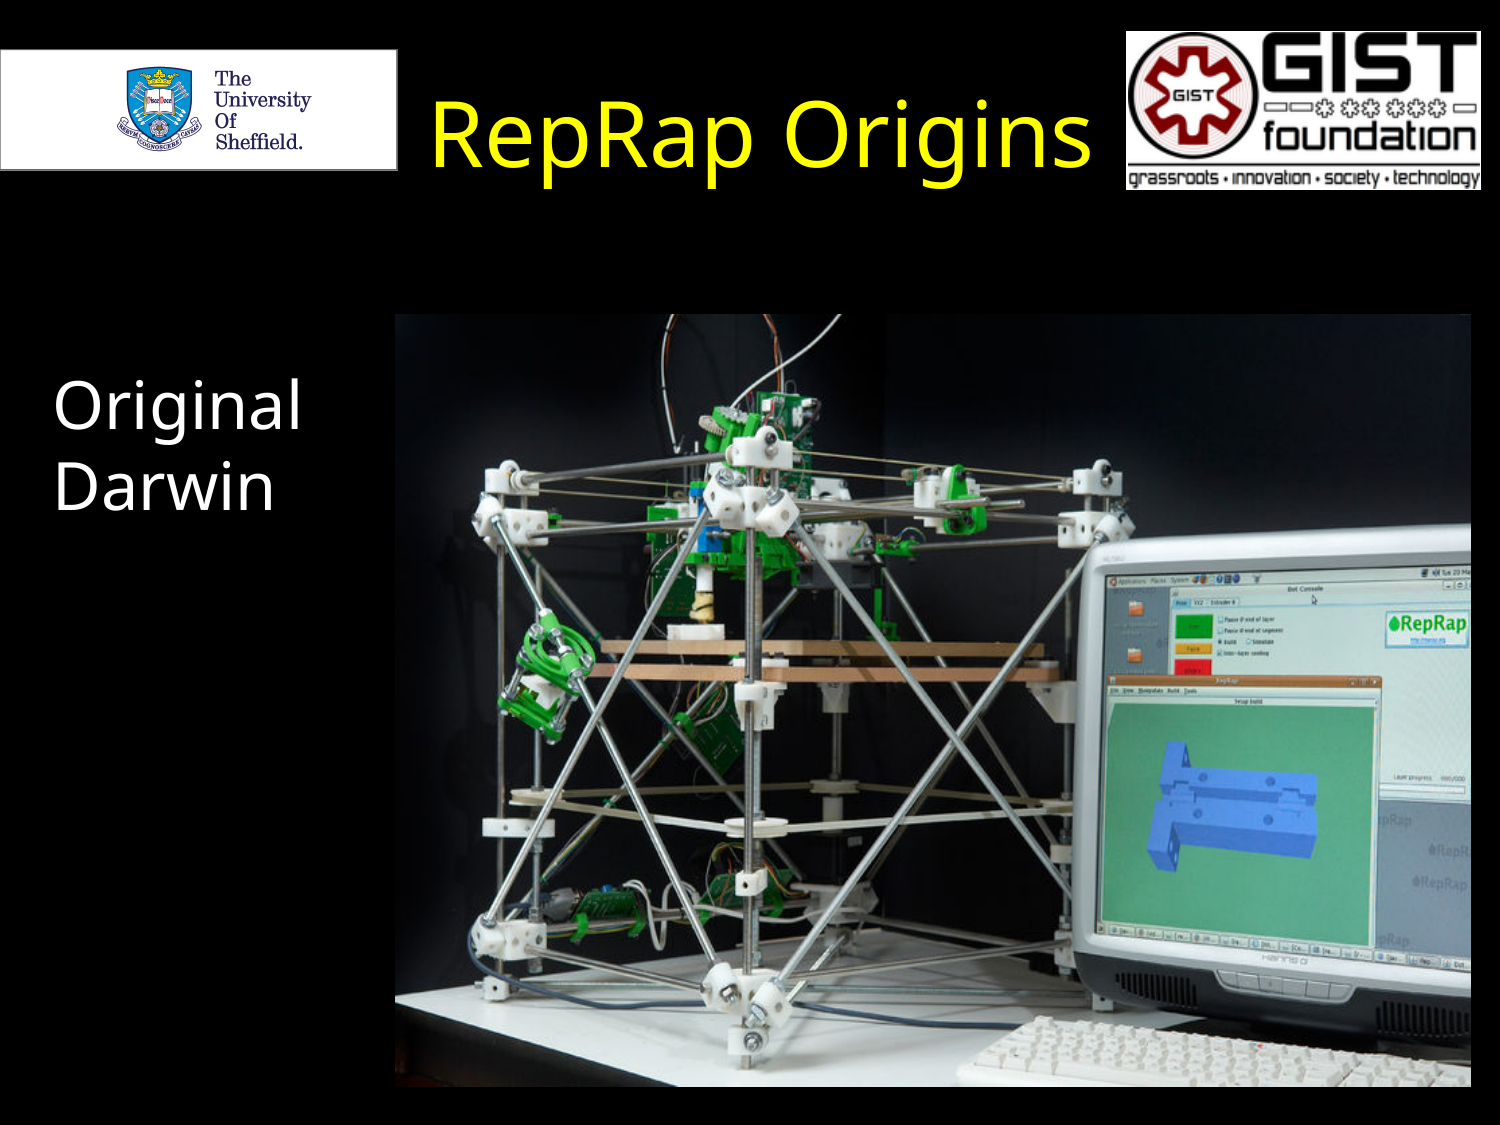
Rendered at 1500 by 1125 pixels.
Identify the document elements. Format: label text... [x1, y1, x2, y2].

list Original Darwin [37, 262, 432, 1071]
picture [1128, 32, 1480, 189]
picture [395, 314, 1471, 1088]
title RepRap Origins [395, 37, 1129, 226]
picture [0, 49, 395, 171]
